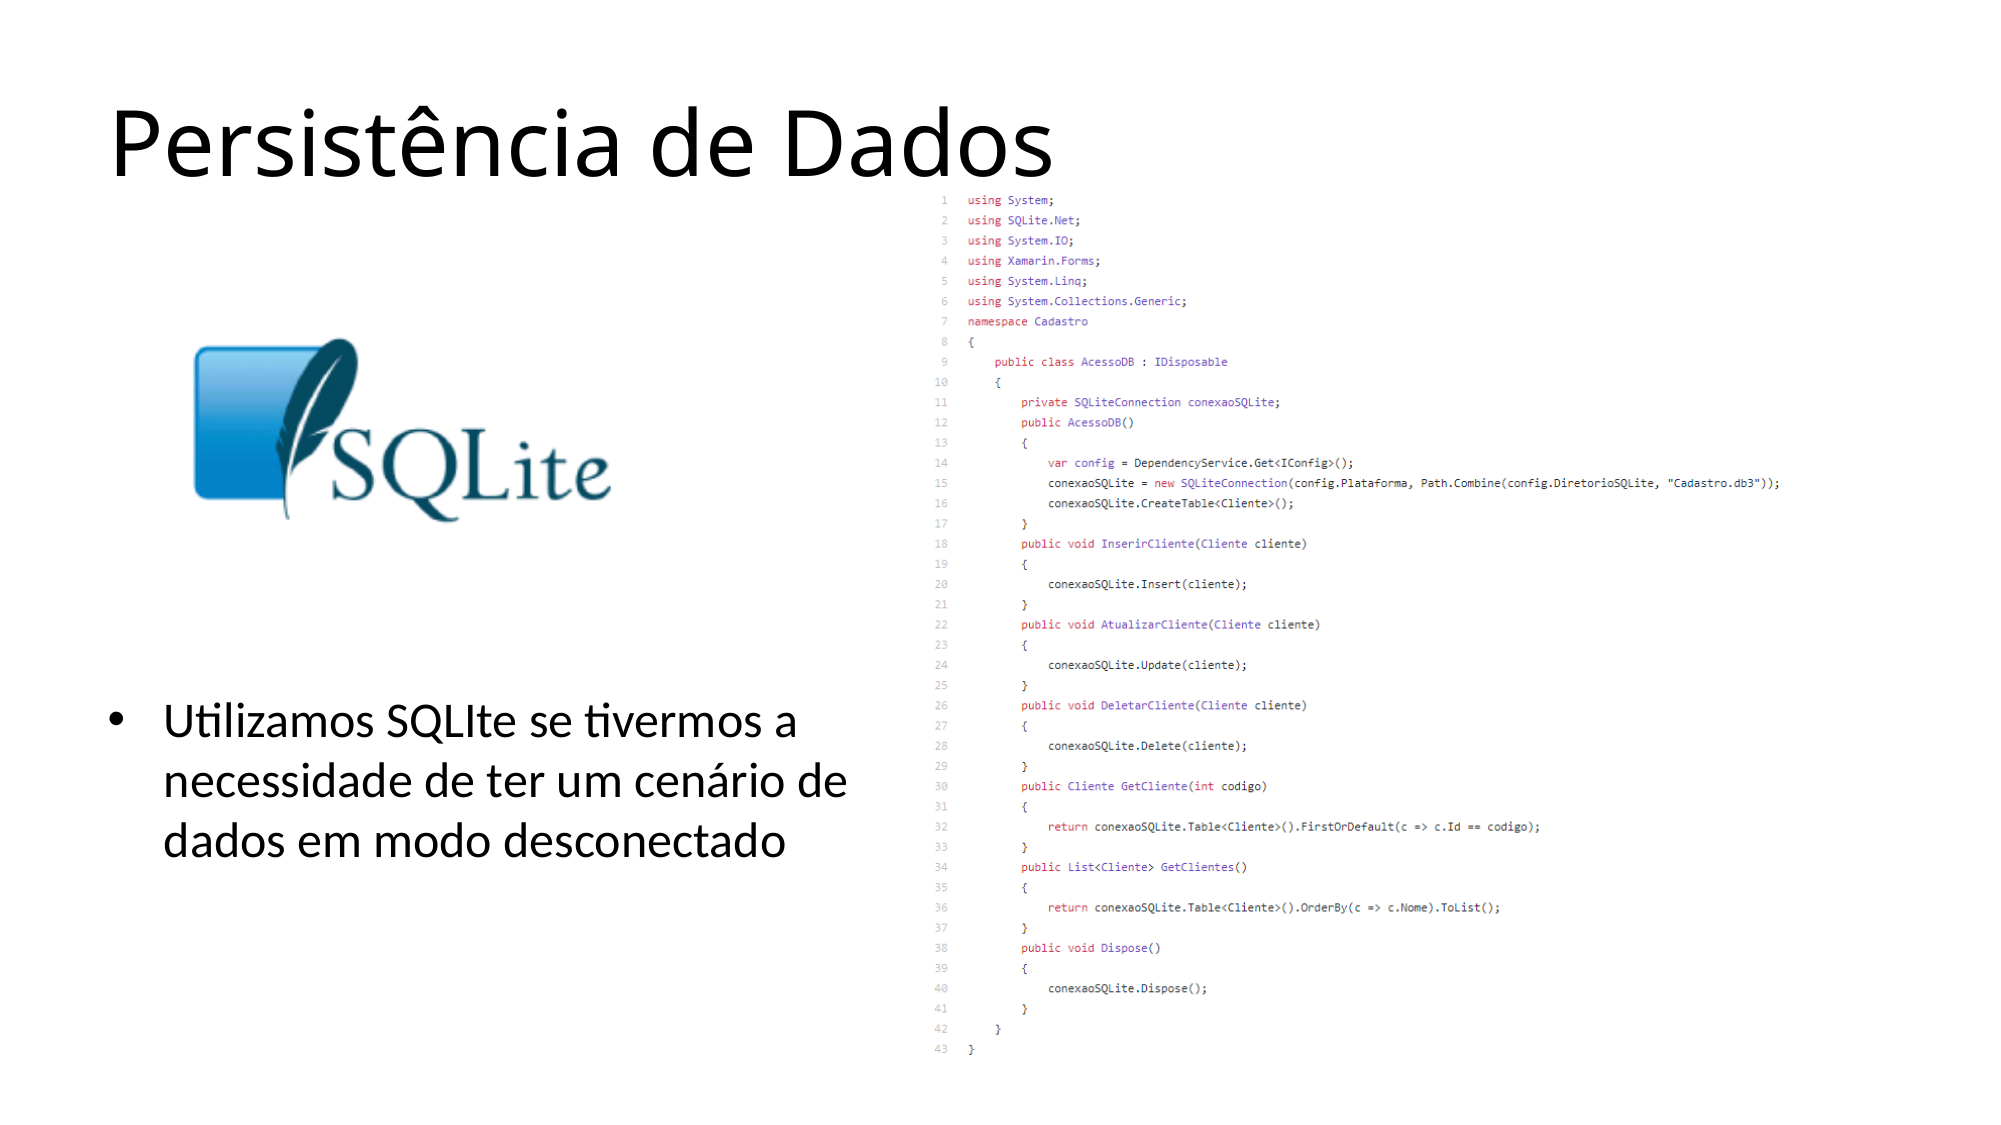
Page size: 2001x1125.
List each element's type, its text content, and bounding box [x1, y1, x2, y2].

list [186, 330, 617, 528]
picture [922, 192, 1889, 1058]
title Persistência de Dados [93, 37, 1819, 256]
text_box Utilizamos SQLIte se tivermos a necessidade de ter um cenário de dados em modo desconectado [93, 680, 895, 876]
